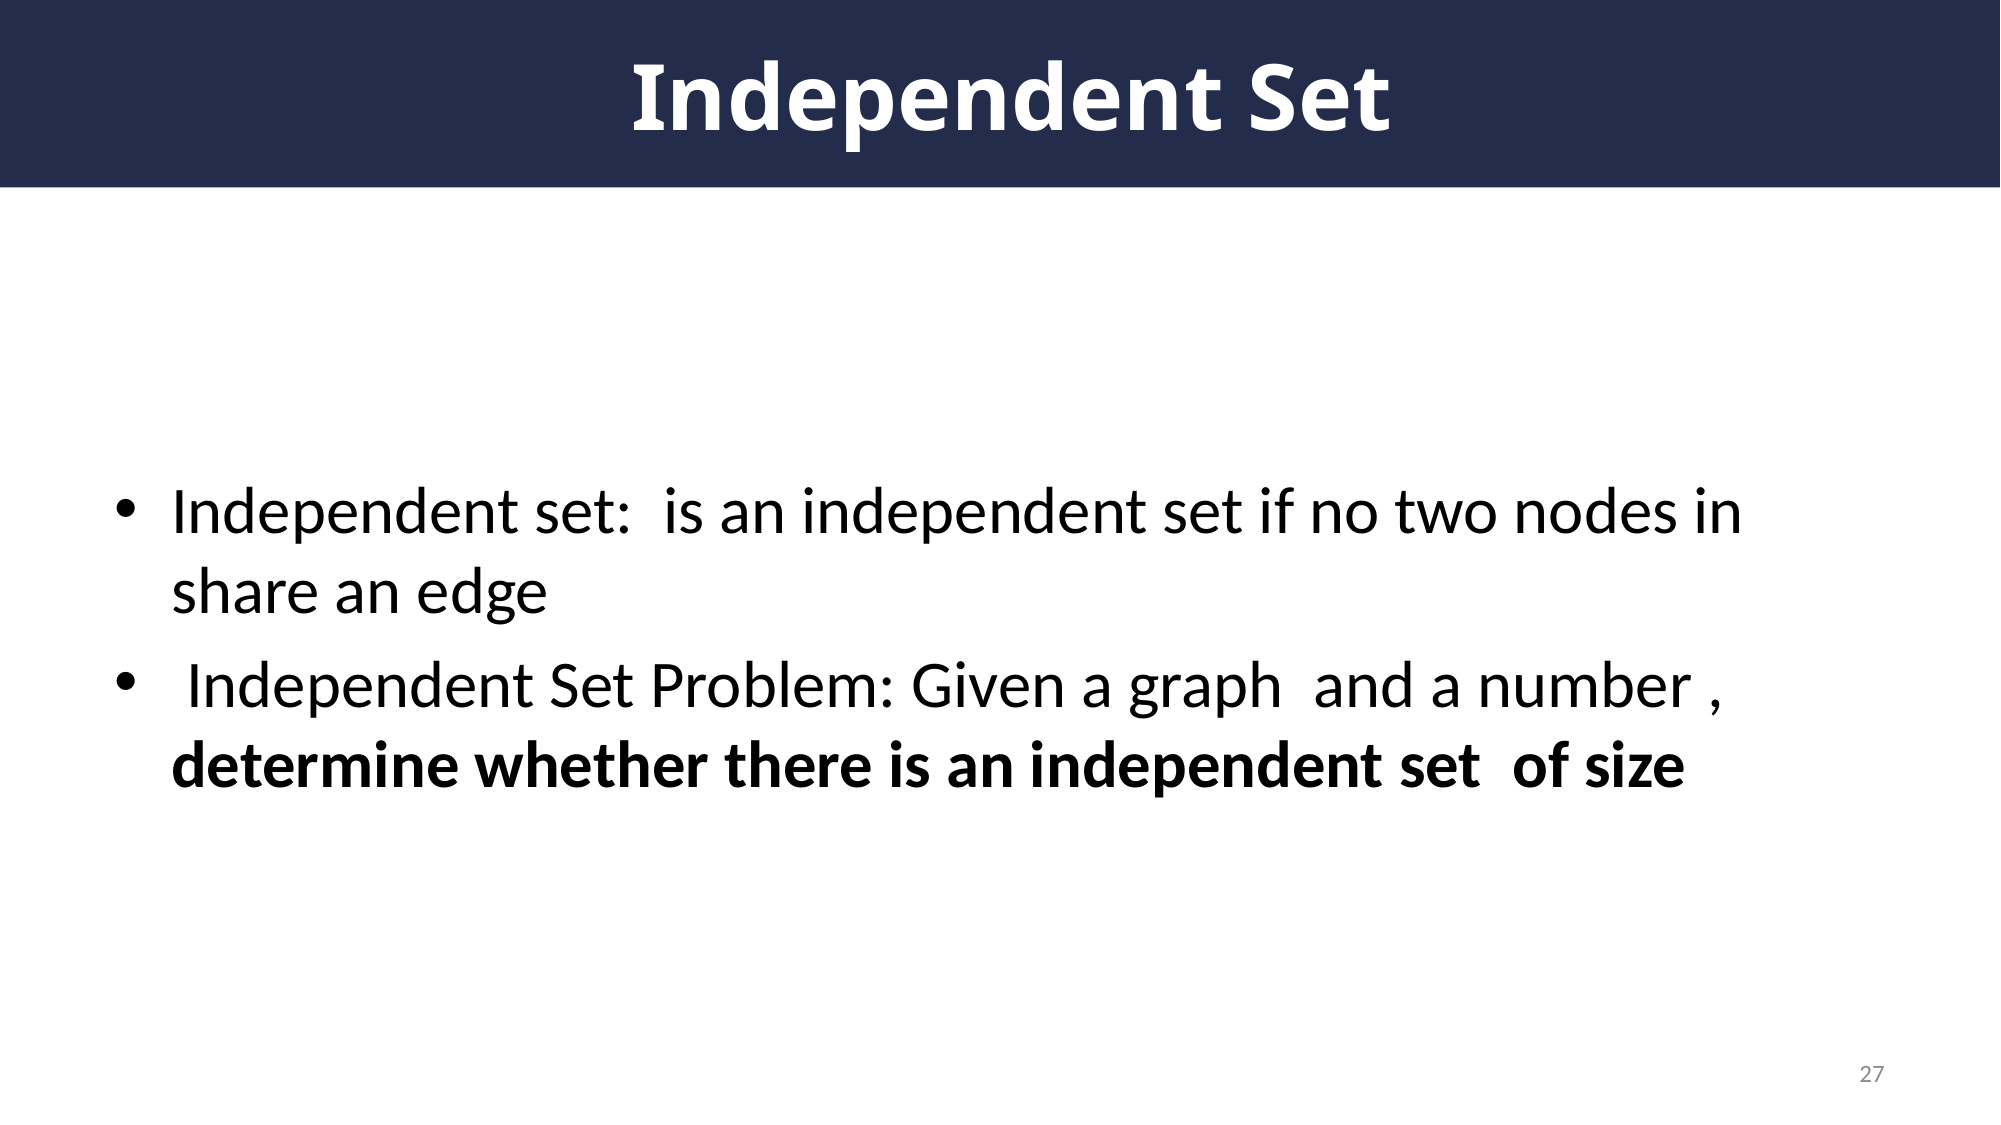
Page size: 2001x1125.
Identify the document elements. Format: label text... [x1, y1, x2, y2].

slide_number 27 [1433, 1042, 1900, 1103]
